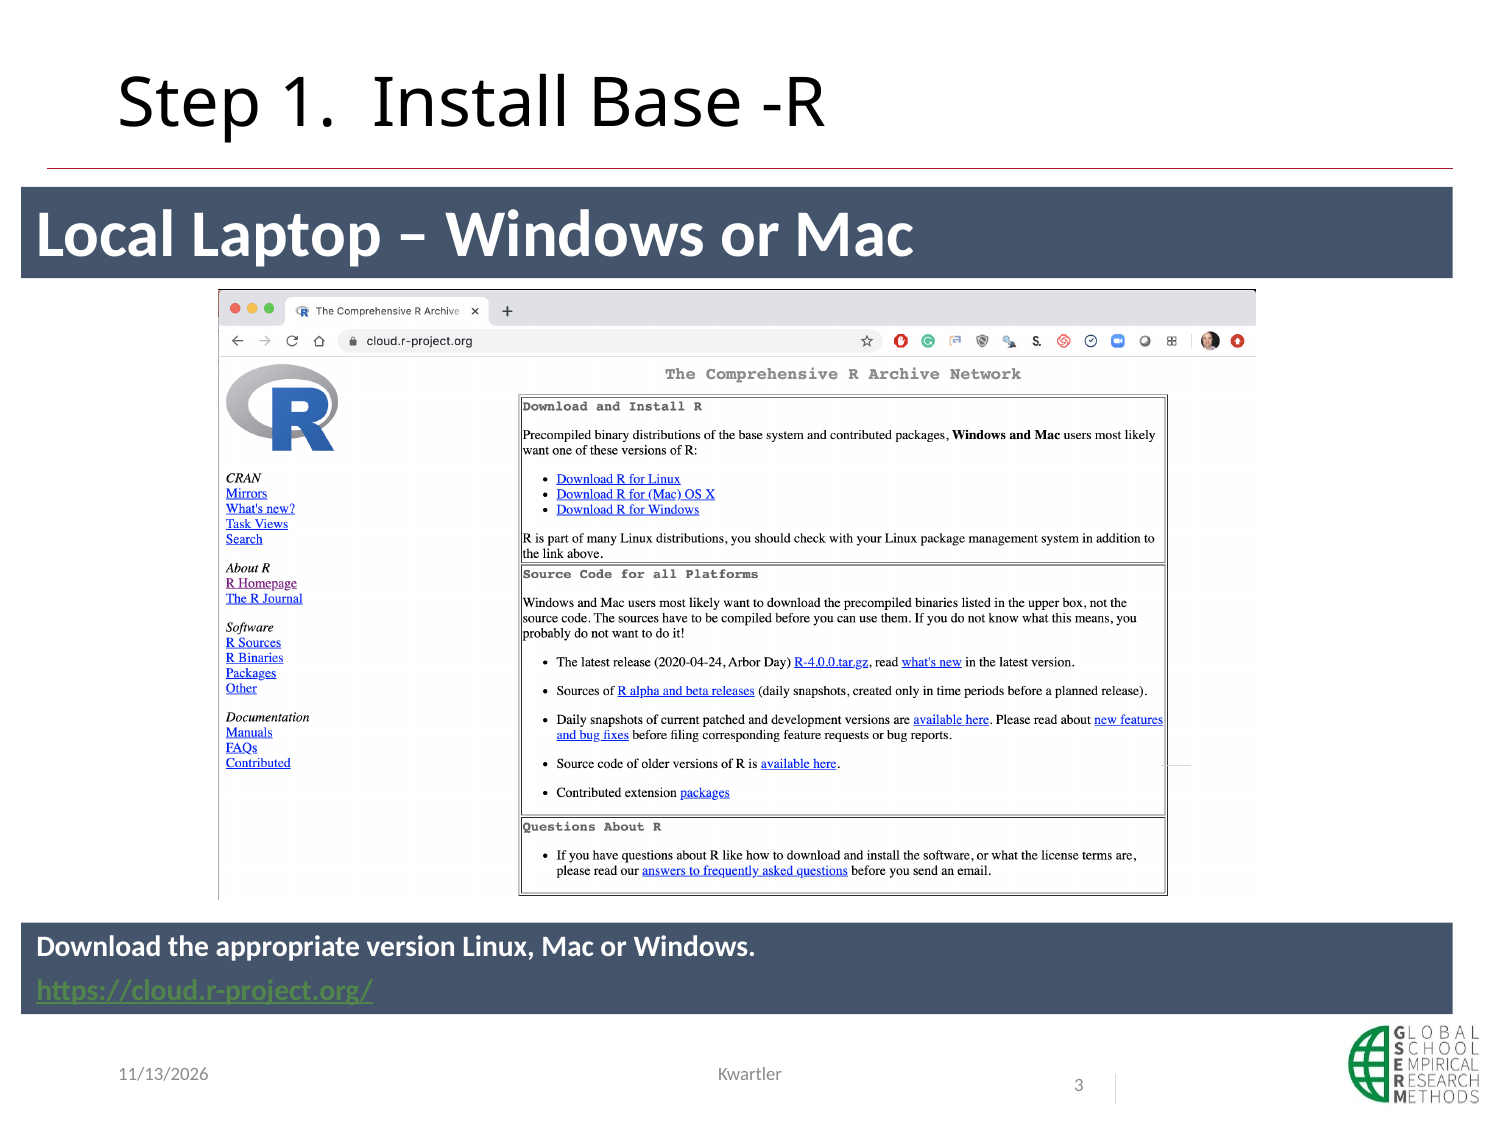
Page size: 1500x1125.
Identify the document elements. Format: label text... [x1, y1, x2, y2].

picture [1342, 1017, 1500, 1106]
footer Kwartler [496, 1042, 1004, 1103]
text_box Download the appropriate version Linux, Mac or Windows. https://cloud.r-project.org/ [21, 922, 1453, 1015]
slide_number 3 [1059, 1042, 1200, 1103]
title Step 1. Install Base -R [103, 59, 1397, 157]
list Local Laptop – Windows or Mac [21, 186, 1453, 279]
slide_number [103, 1042, 441, 1103]
picture [218, 289, 1256, 900]
